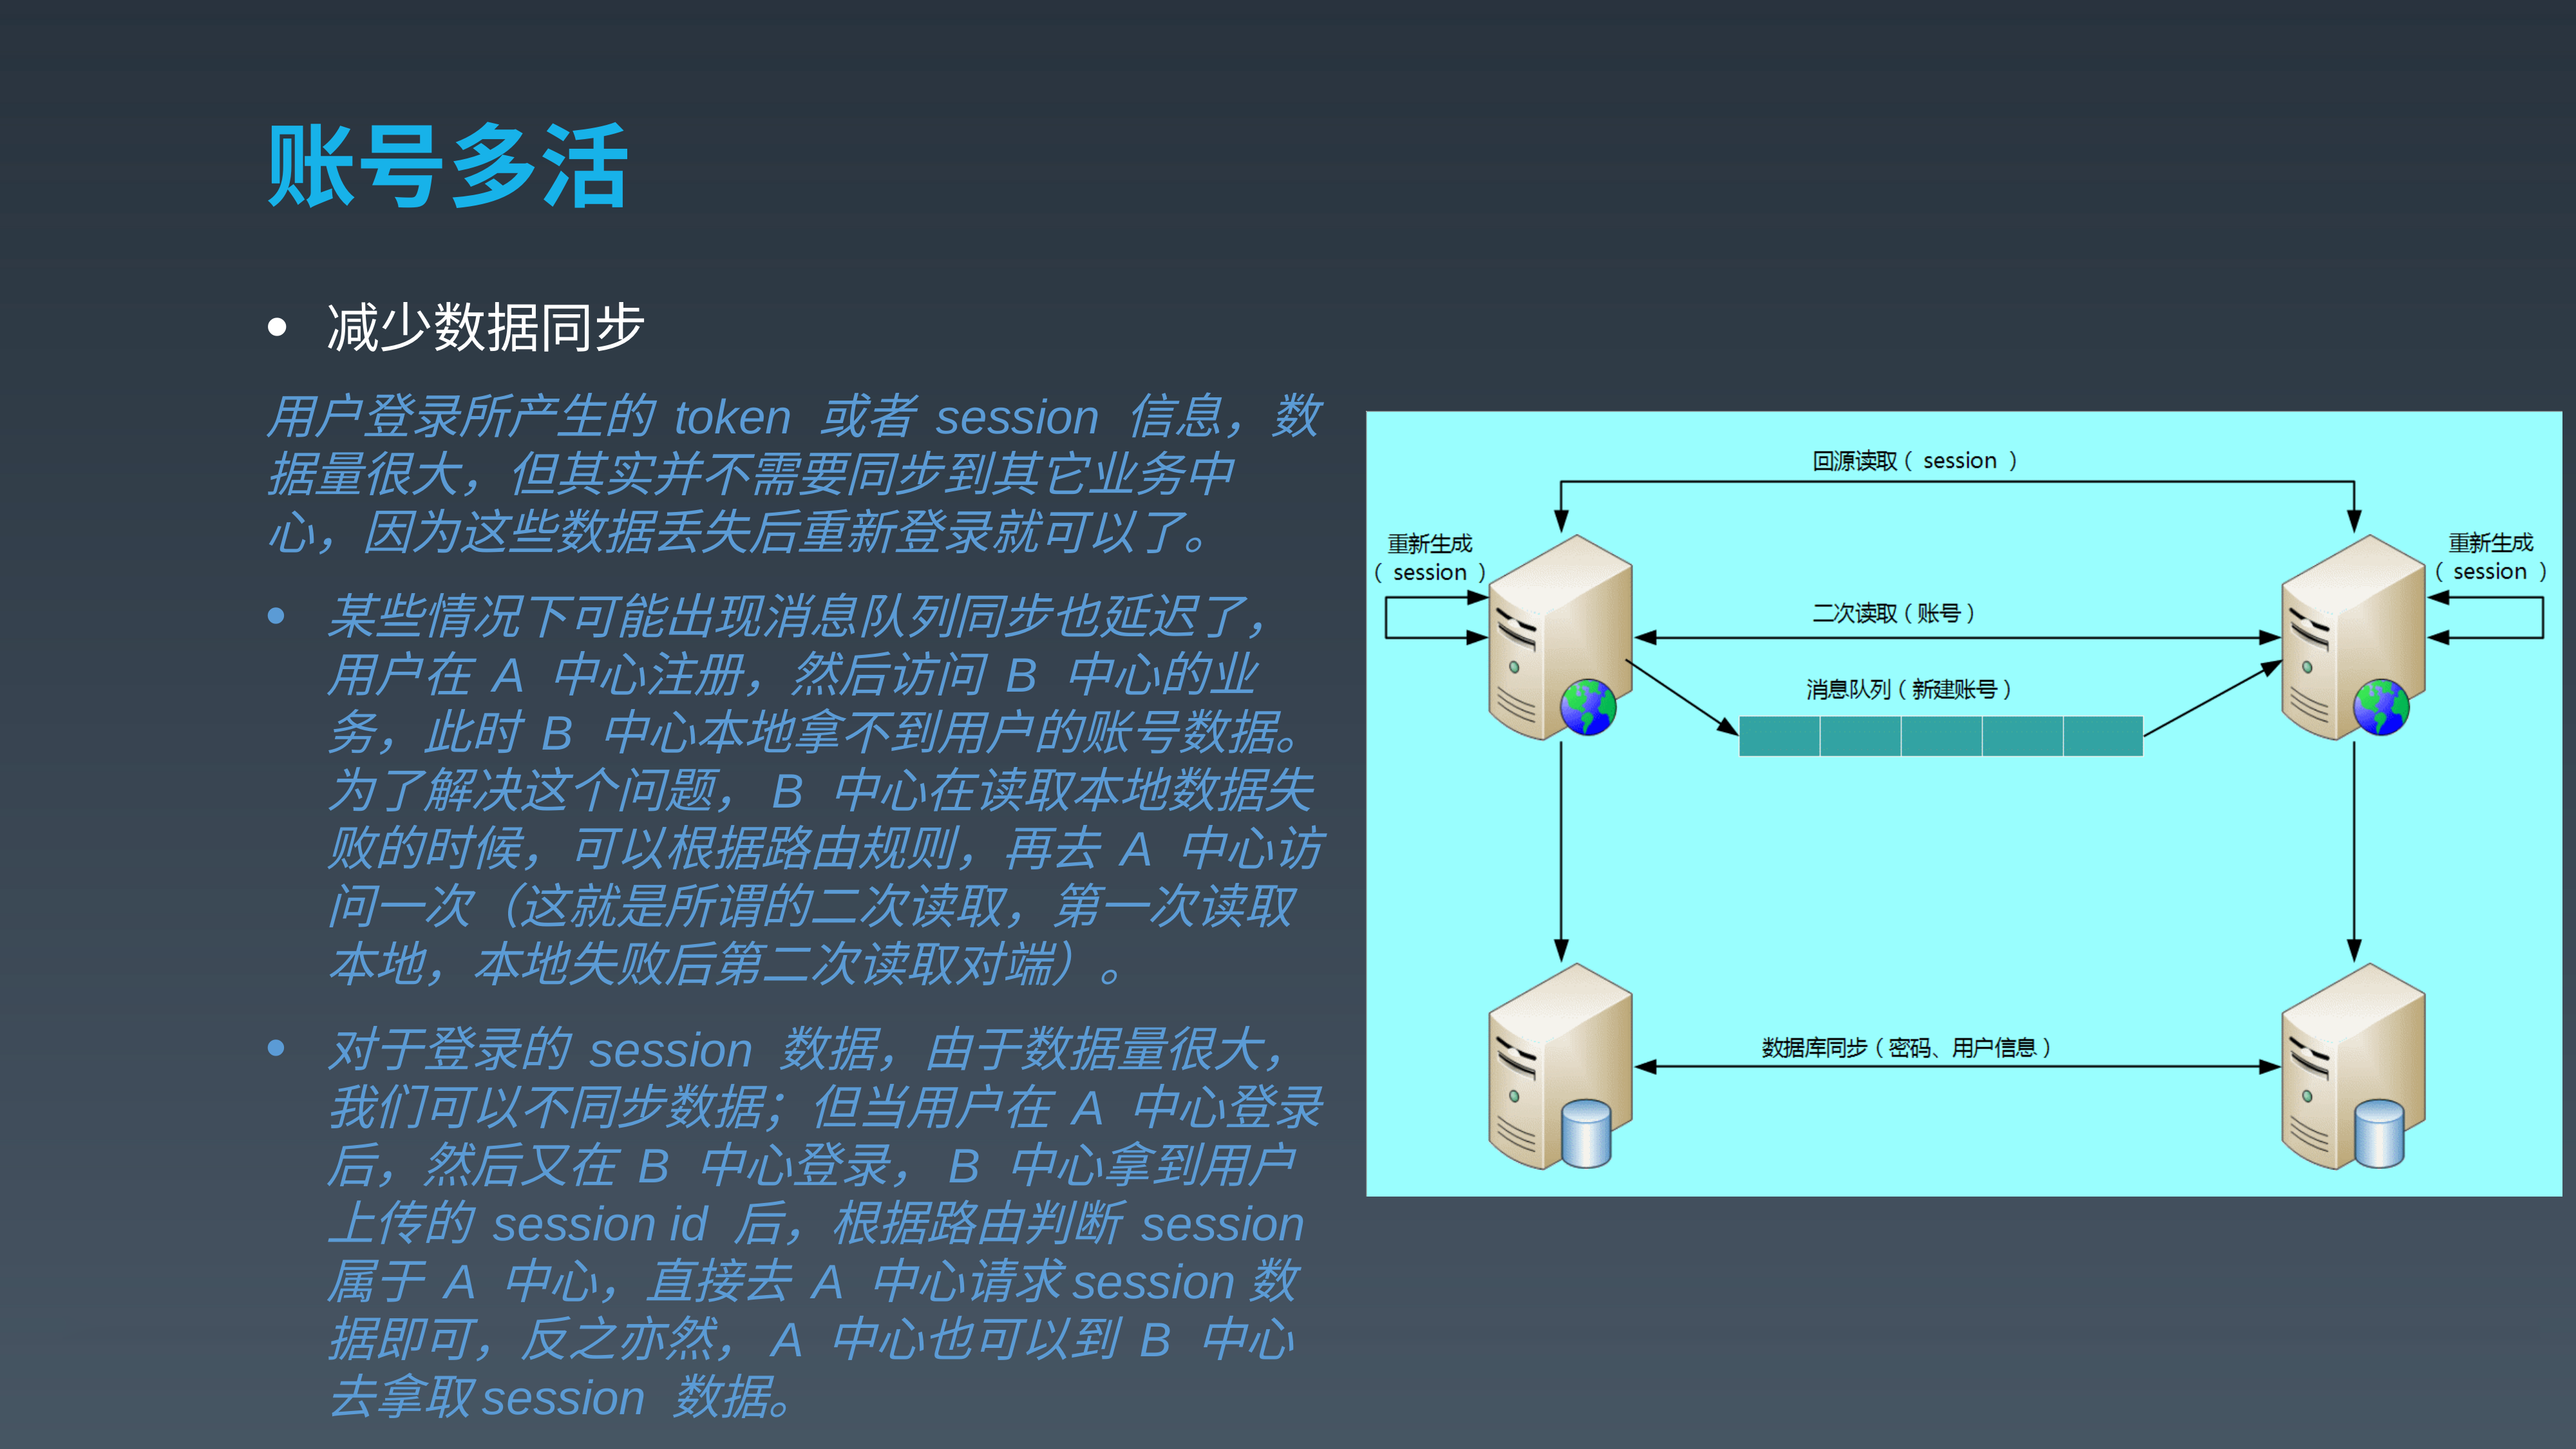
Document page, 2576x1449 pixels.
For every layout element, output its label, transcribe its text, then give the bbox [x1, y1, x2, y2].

list 减少数据同步 用户登录所产生的 token 或者 session 信息，数据量很大，但其实并不需要同步到其它业务中心，因为这些数据丢失后重新登录就可以了。 某些情况下可能出现消息队列同步也延迟了，用户在 A 中心注册，然后访问 B 中心的业务，此时 B 中心本地拿不到用户的账号数据。为了解决这个问题，B 中心在读取本地数据失败的时候，可以根据路由规则，再去 A 中心访问一次（这就是所谓的二次读取，第一次读取本地，本地失败后第二次读取对端）。 对于登录的 session 数据，由于数据量很大，我们可以不同步数据；但当用户在 A 中心登录后，然后又在 B 中心登录，B 中心拿到用户上传的 session id 后，根据路由判断 session 属于 A 中心，直接去 A 中心请求session数据即可，反之亦然，A 中心也可以到 B 中心去拿取session 数据。 [260, 288, 1329, 1346]
picture [0, 0, 2576, 1449]
title 账号多活 [260, 103, 2316, 243]
